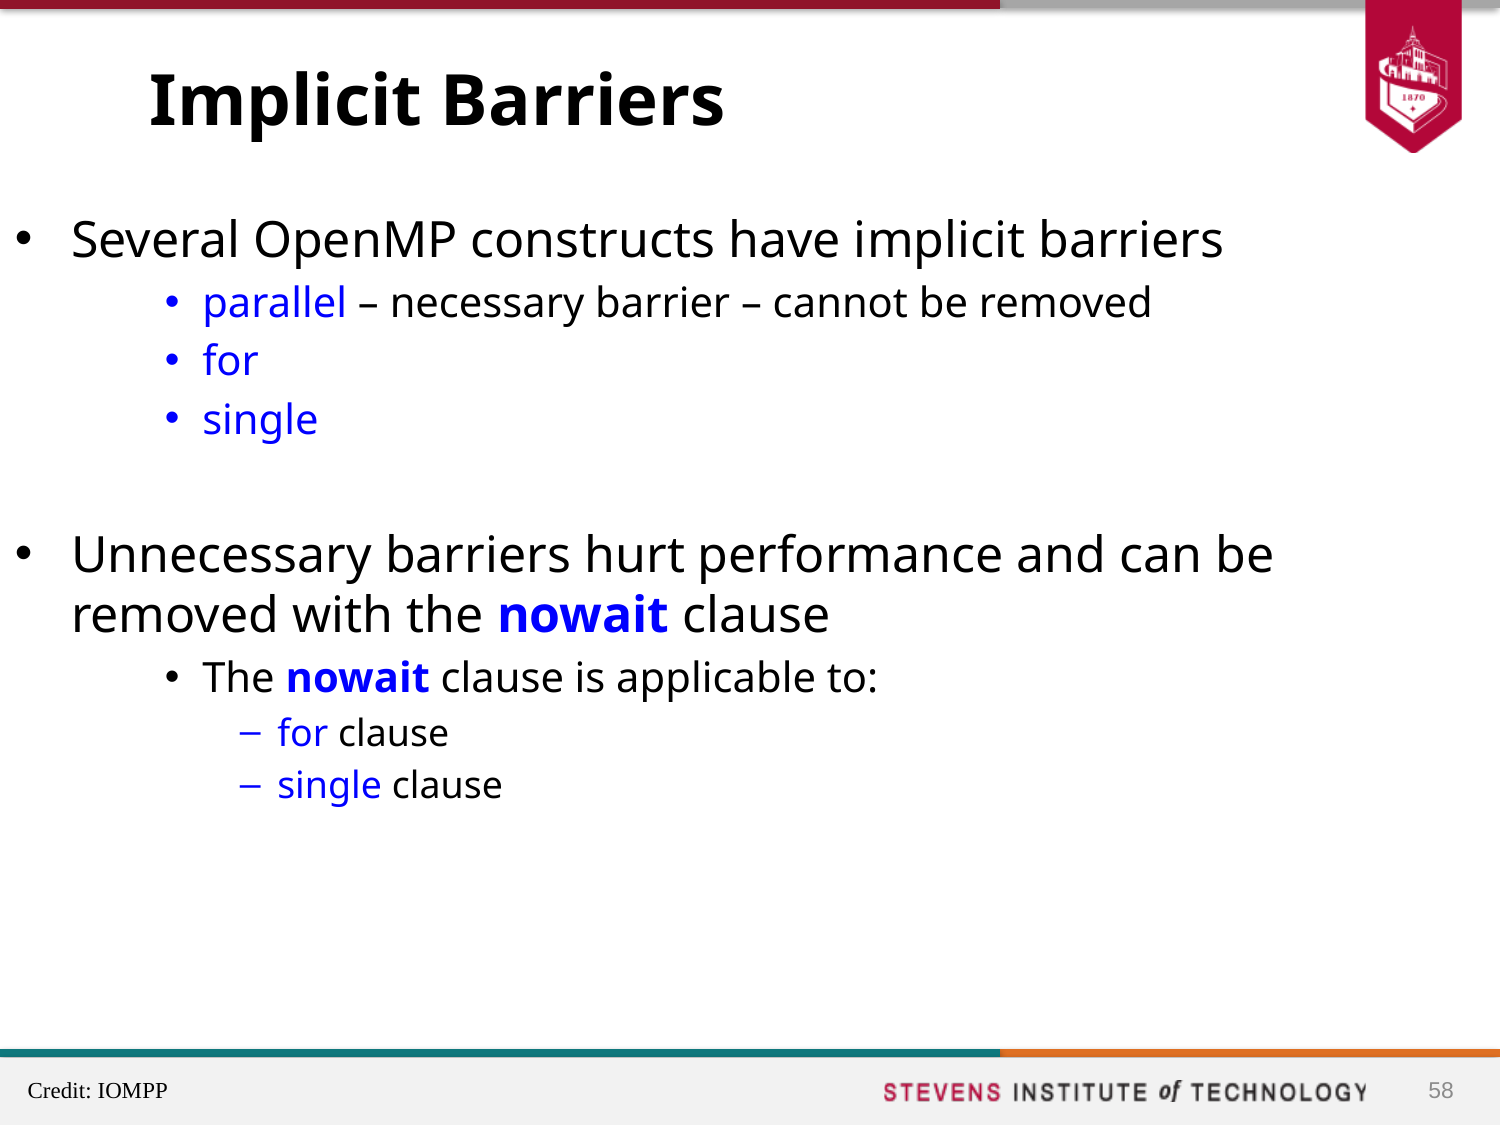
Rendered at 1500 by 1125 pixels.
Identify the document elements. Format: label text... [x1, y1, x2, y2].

text_box Credit: IOMPP [12, 1068, 183, 1111]
slide_number 58 [1401, 1059, 1481, 1120]
title Implicit Barriers [134, 47, 1373, 285]
list Several OpenMP constructs have implicit barriers parallel – necessary barrier – cannot be removed for single Unnecessary barriers hurt performance and can be removed with the nowait clause The nowait clause is applicable to: for clause single clause [0, 200, 1350, 838]
